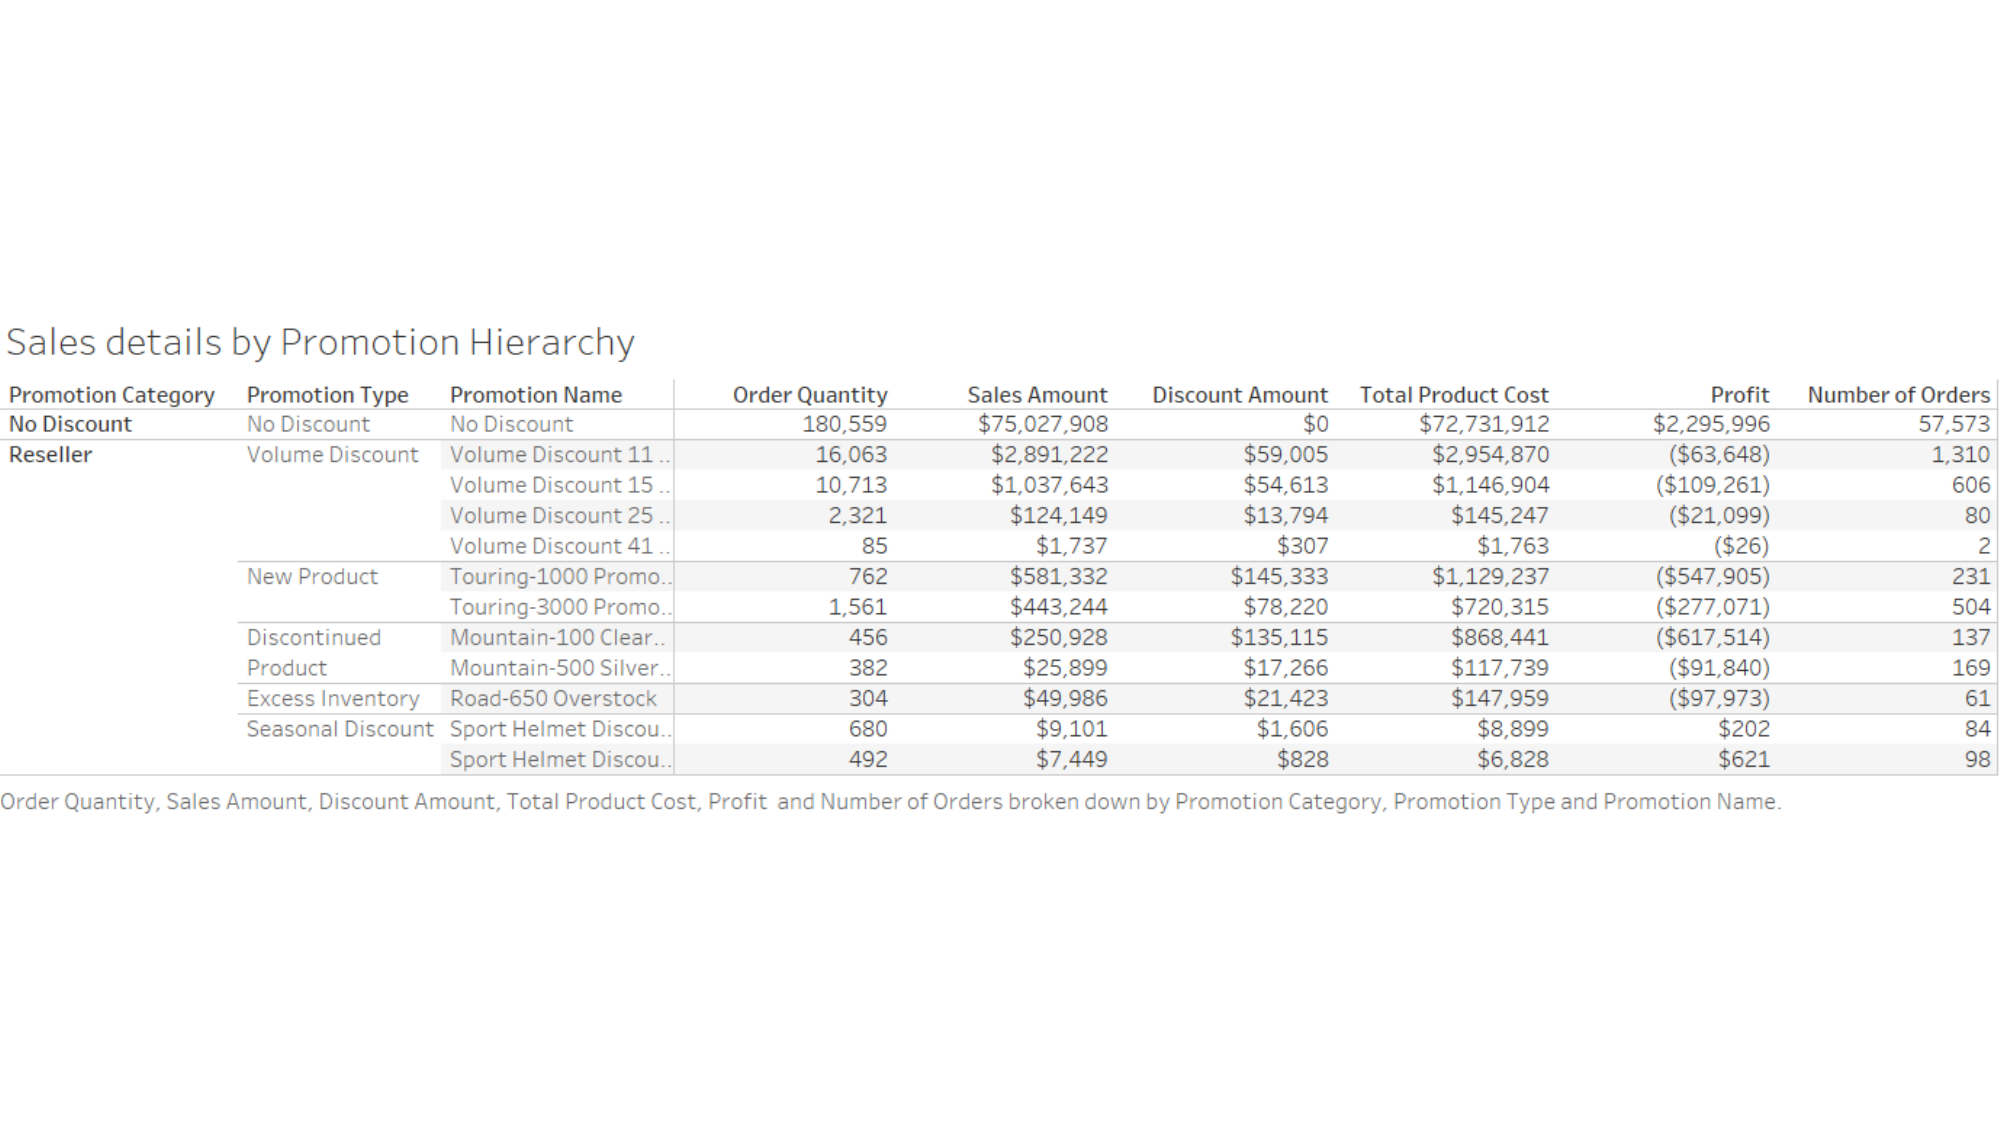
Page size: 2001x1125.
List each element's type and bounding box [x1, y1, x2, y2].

picture [0, 307, 2000, 818]
